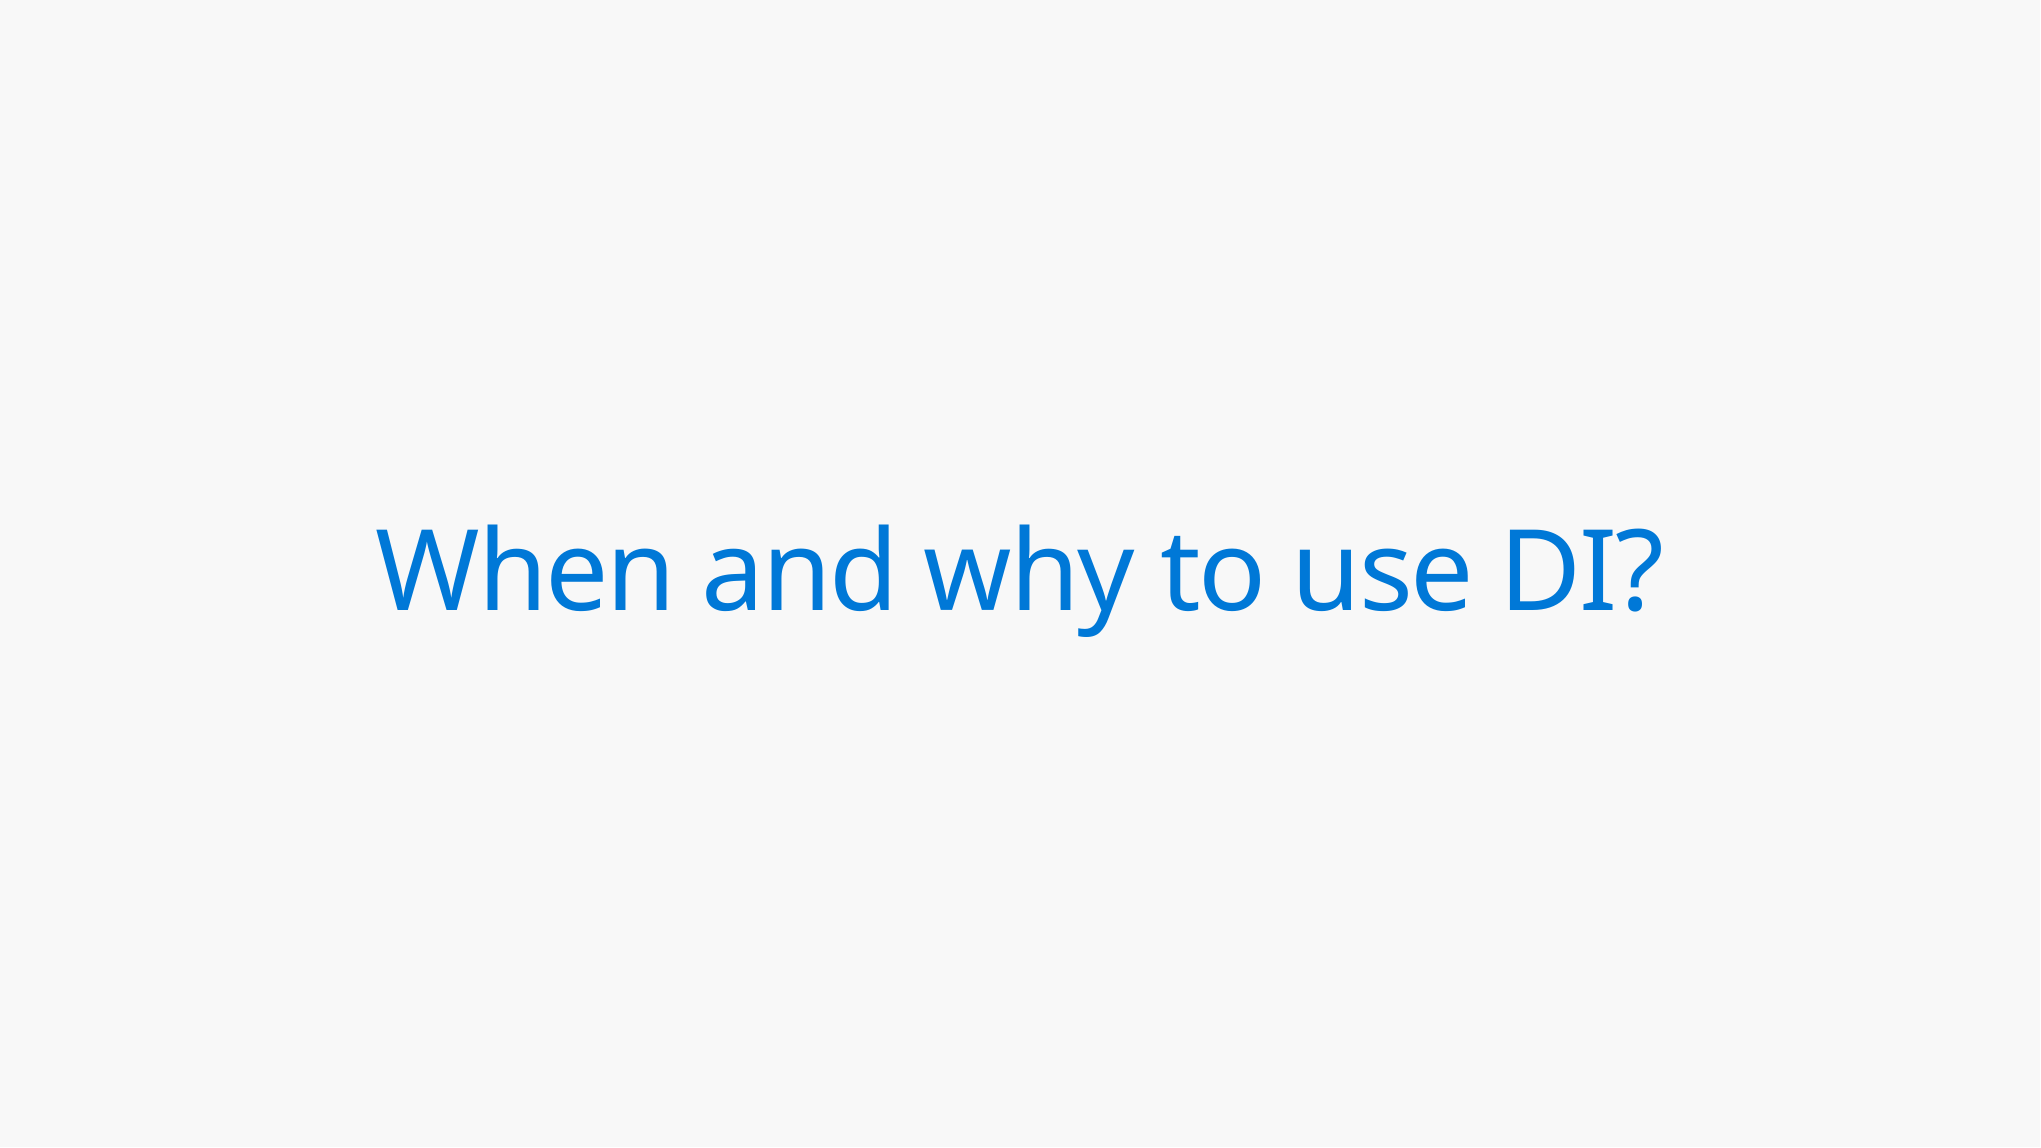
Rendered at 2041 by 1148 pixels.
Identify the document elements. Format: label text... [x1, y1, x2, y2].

title When and why to use DI? [7, 498, 2033, 654]
